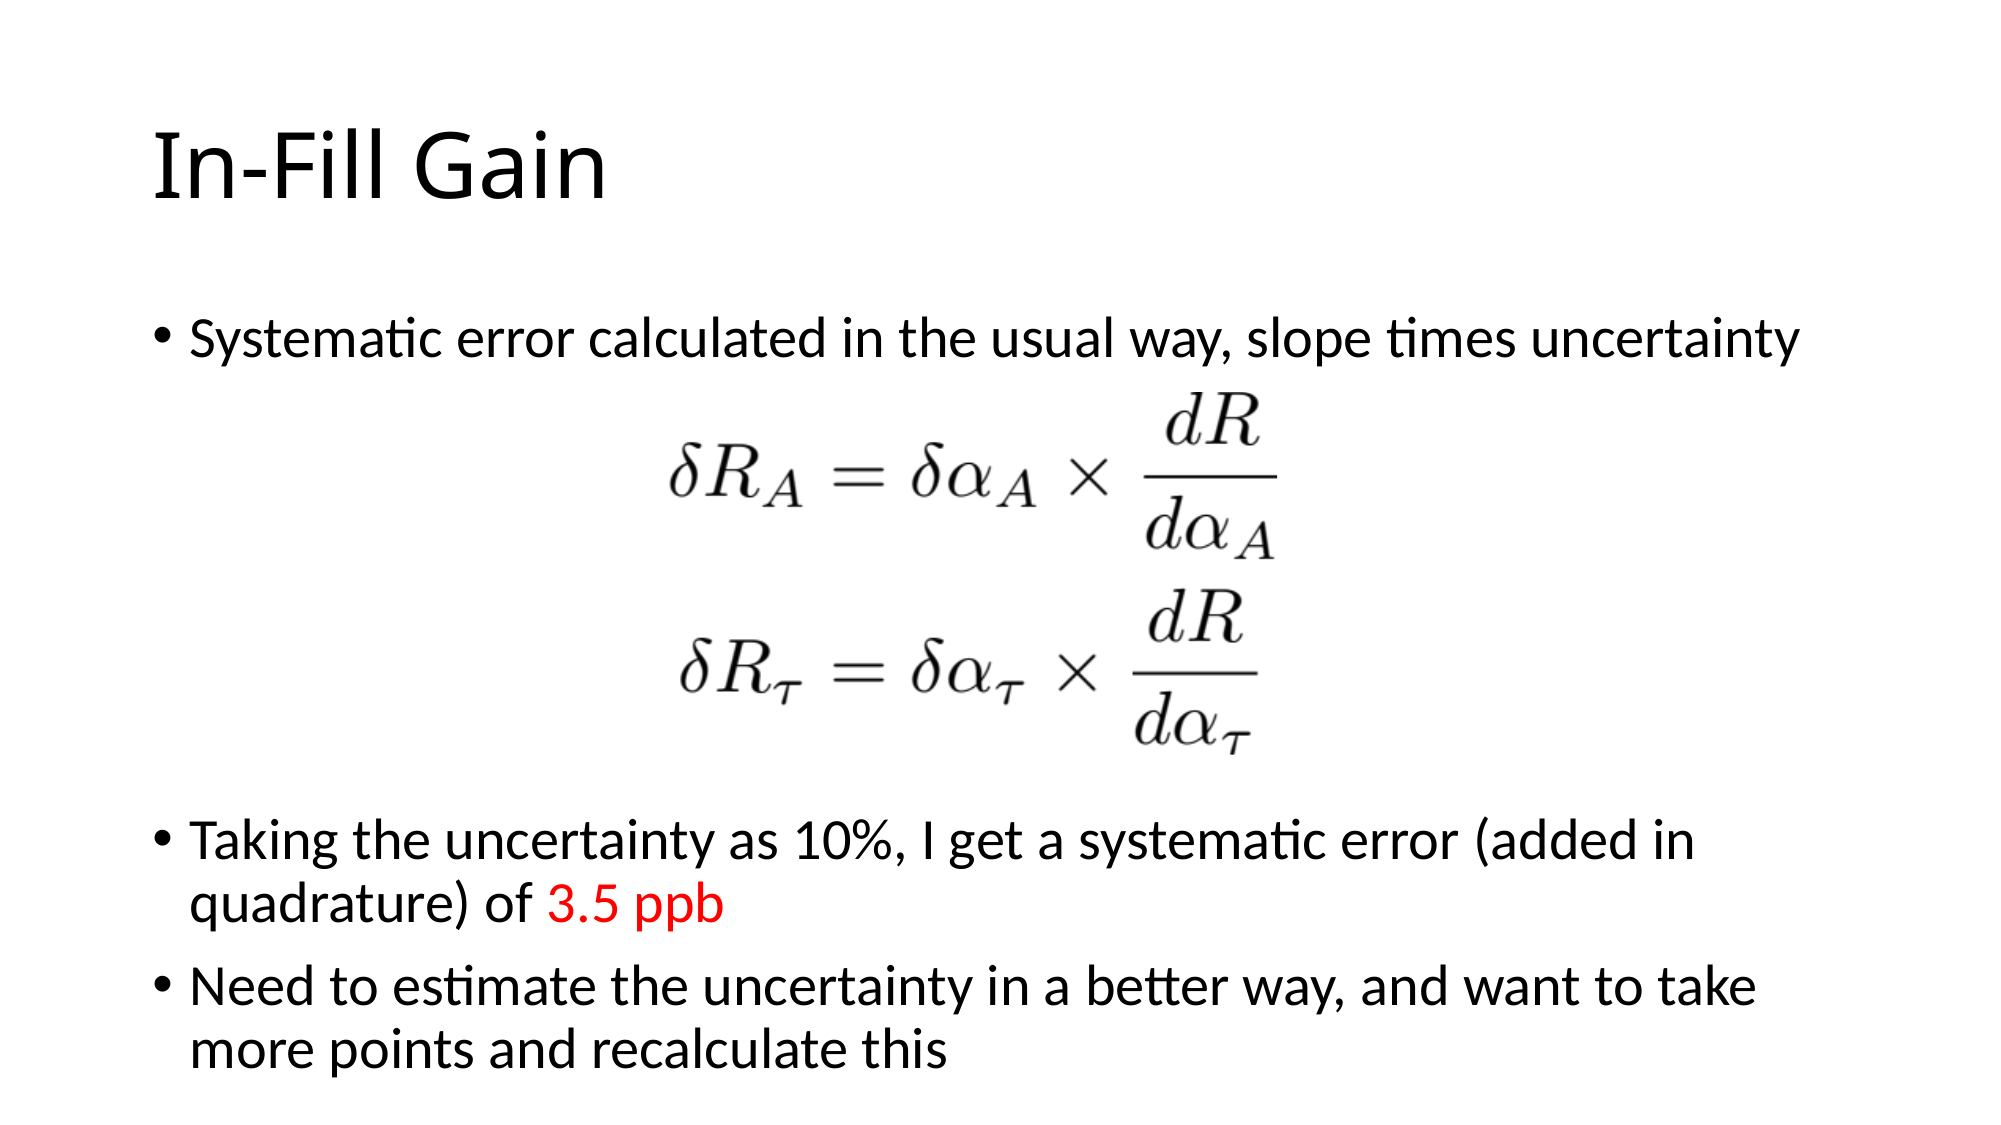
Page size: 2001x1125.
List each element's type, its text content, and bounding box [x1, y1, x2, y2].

picture [668, 392, 1278, 755]
title In-Fill Gain [137, 59, 1863, 278]
list Systematic error calculated in the usual way, slope times uncertainty Taking the uncertainty as 10%, I get a systematic error (added in quadrature) of 3.5 ppb Need to estimate the uncertainty in a better way, and want to take more points and recalculate this [137, 299, 1863, 1097]
